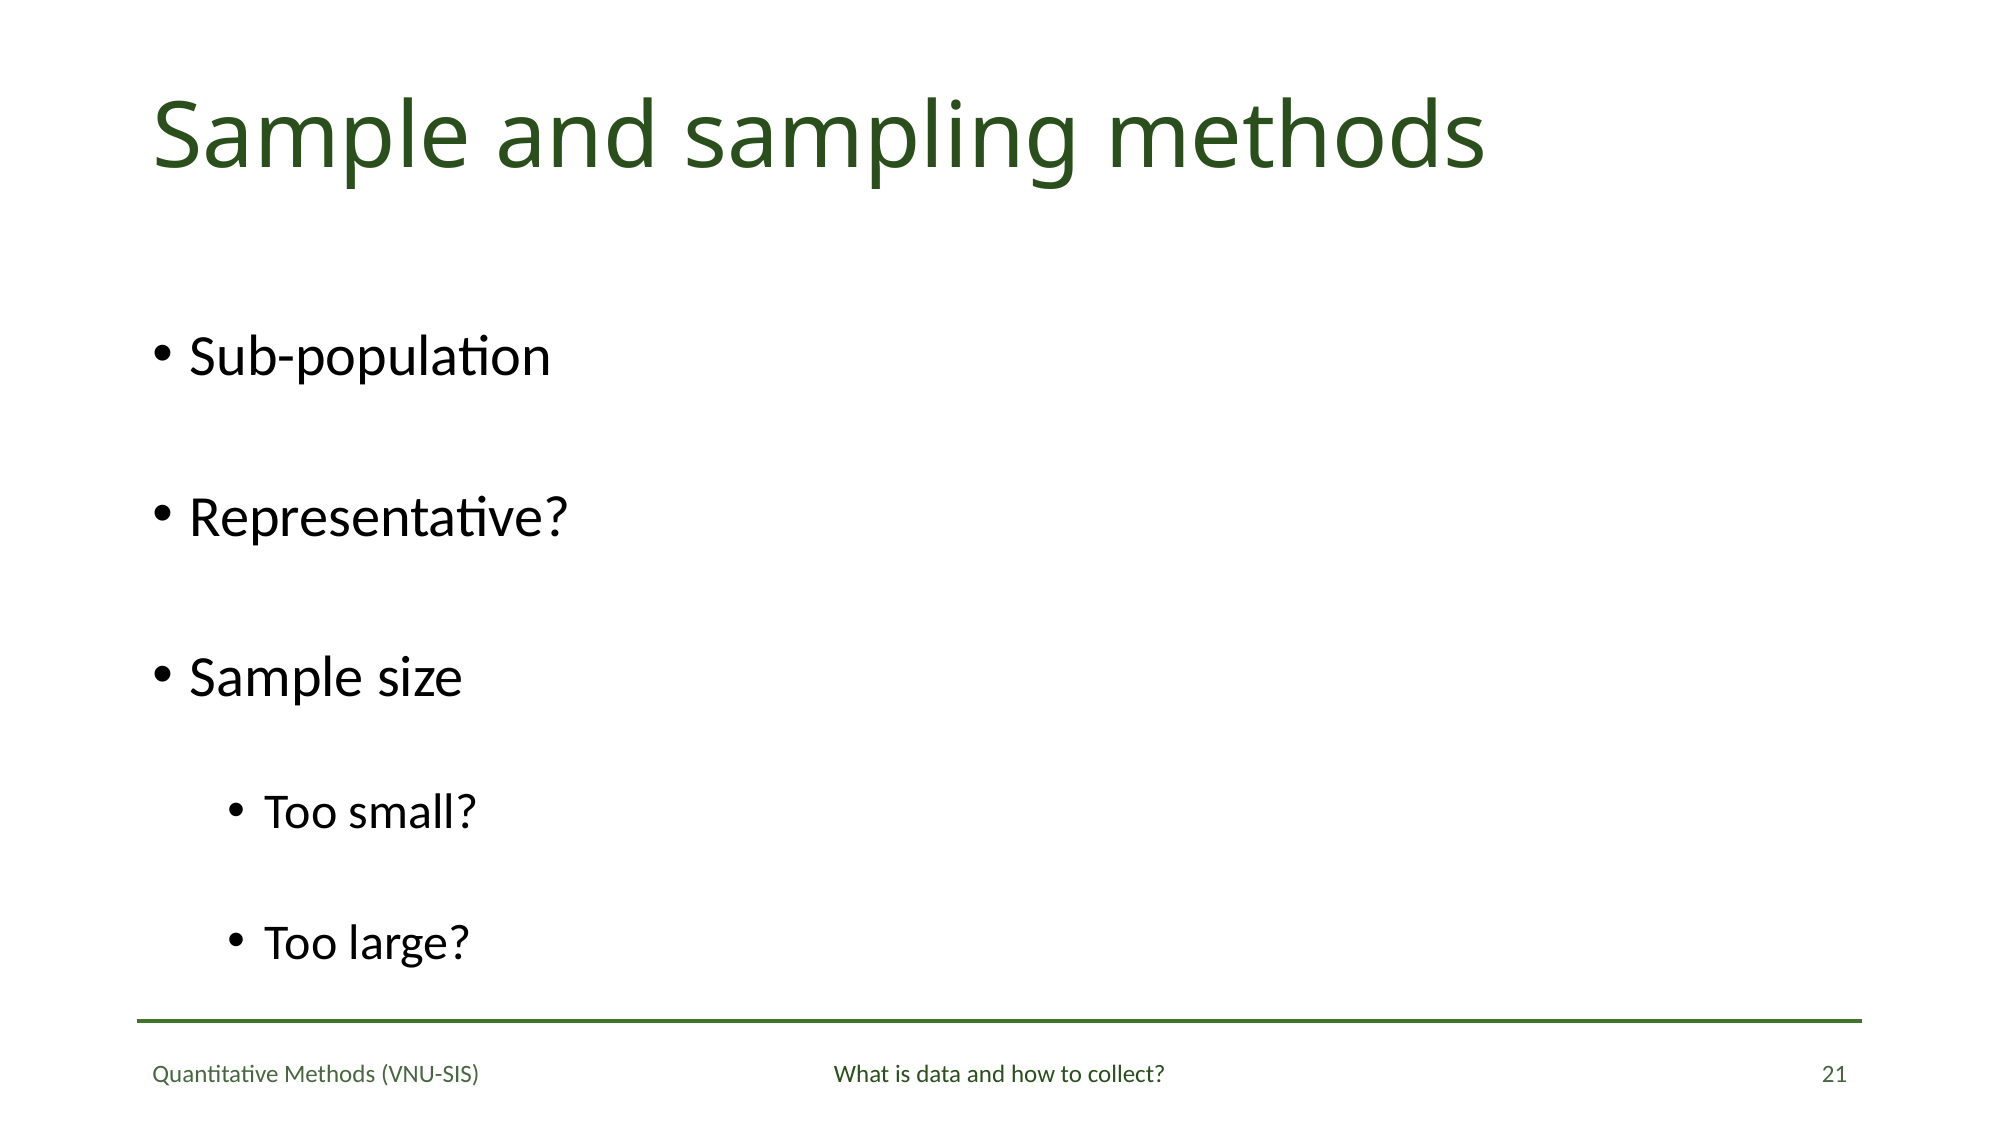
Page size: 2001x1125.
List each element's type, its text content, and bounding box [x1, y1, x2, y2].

footer Quantitative Methods (VNU-SIS) [137, 1042, 514, 1103]
text_box What is data and how to collect? [571, 1042, 1429, 1103]
list Sub-population Representative? Sample size Too small? Too large? [137, 239, 1863, 1014]
slide_number 21 [1429, 1042, 1863, 1103]
title Sample and sampling methods [137, 59, 1863, 216]
